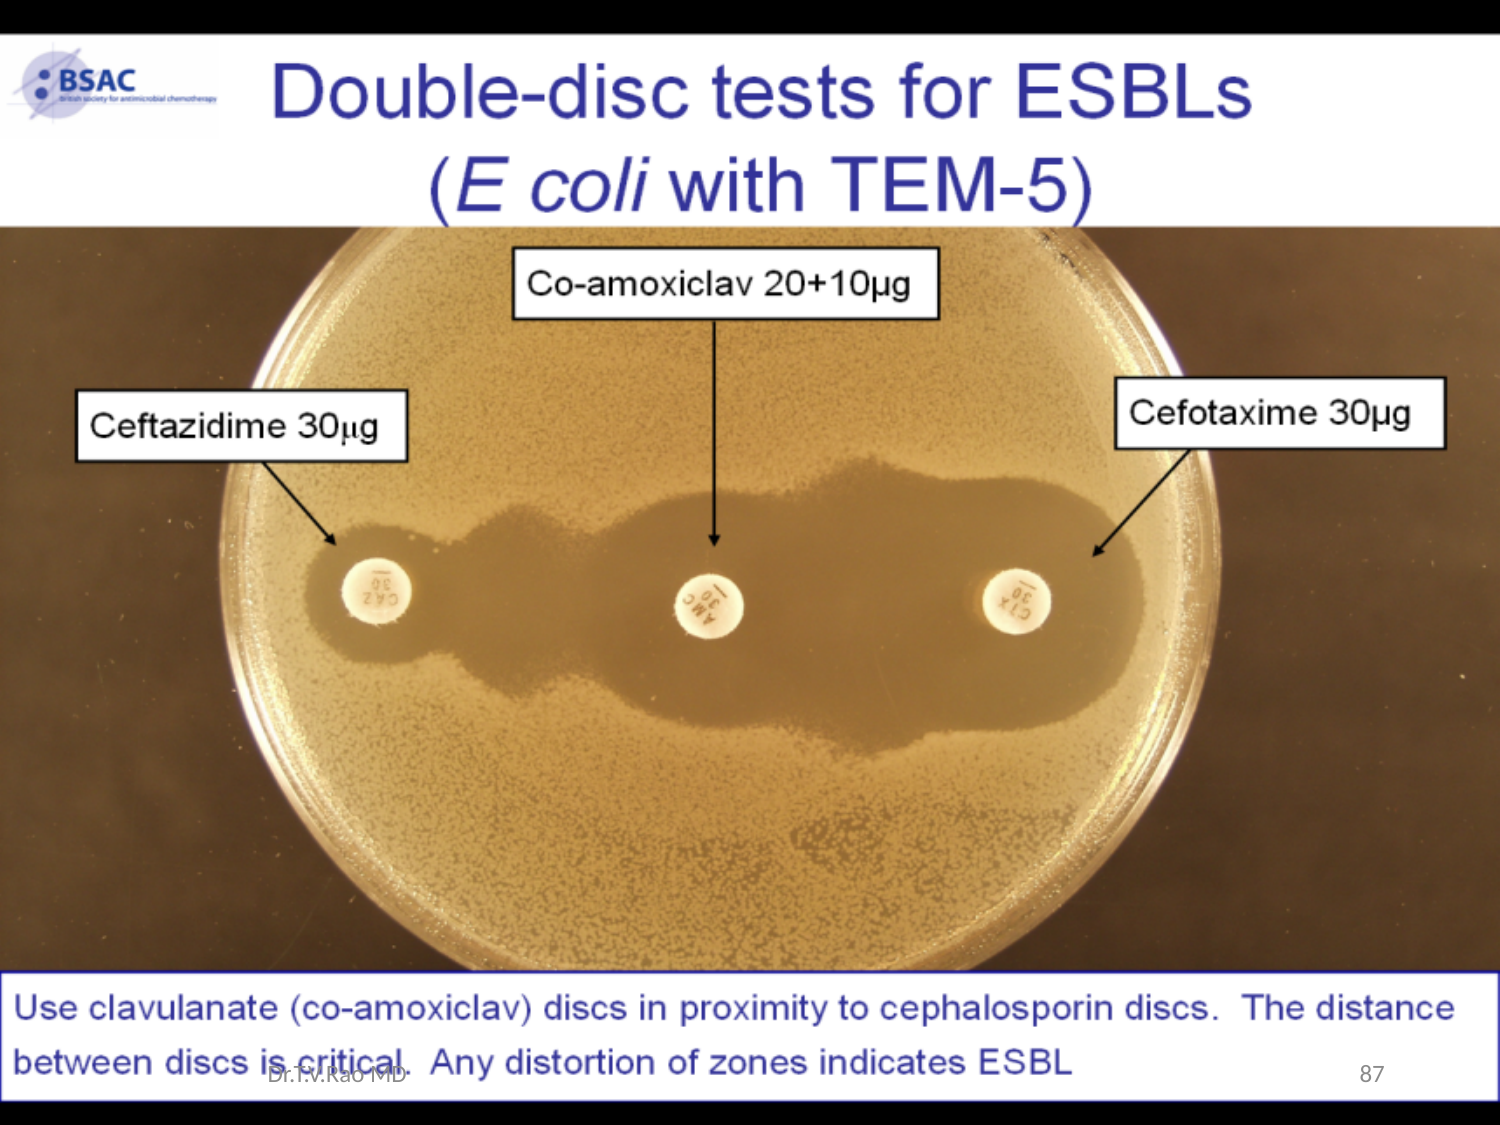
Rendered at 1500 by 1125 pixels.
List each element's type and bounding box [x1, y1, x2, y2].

list [0, 0, 1500, 1125]
